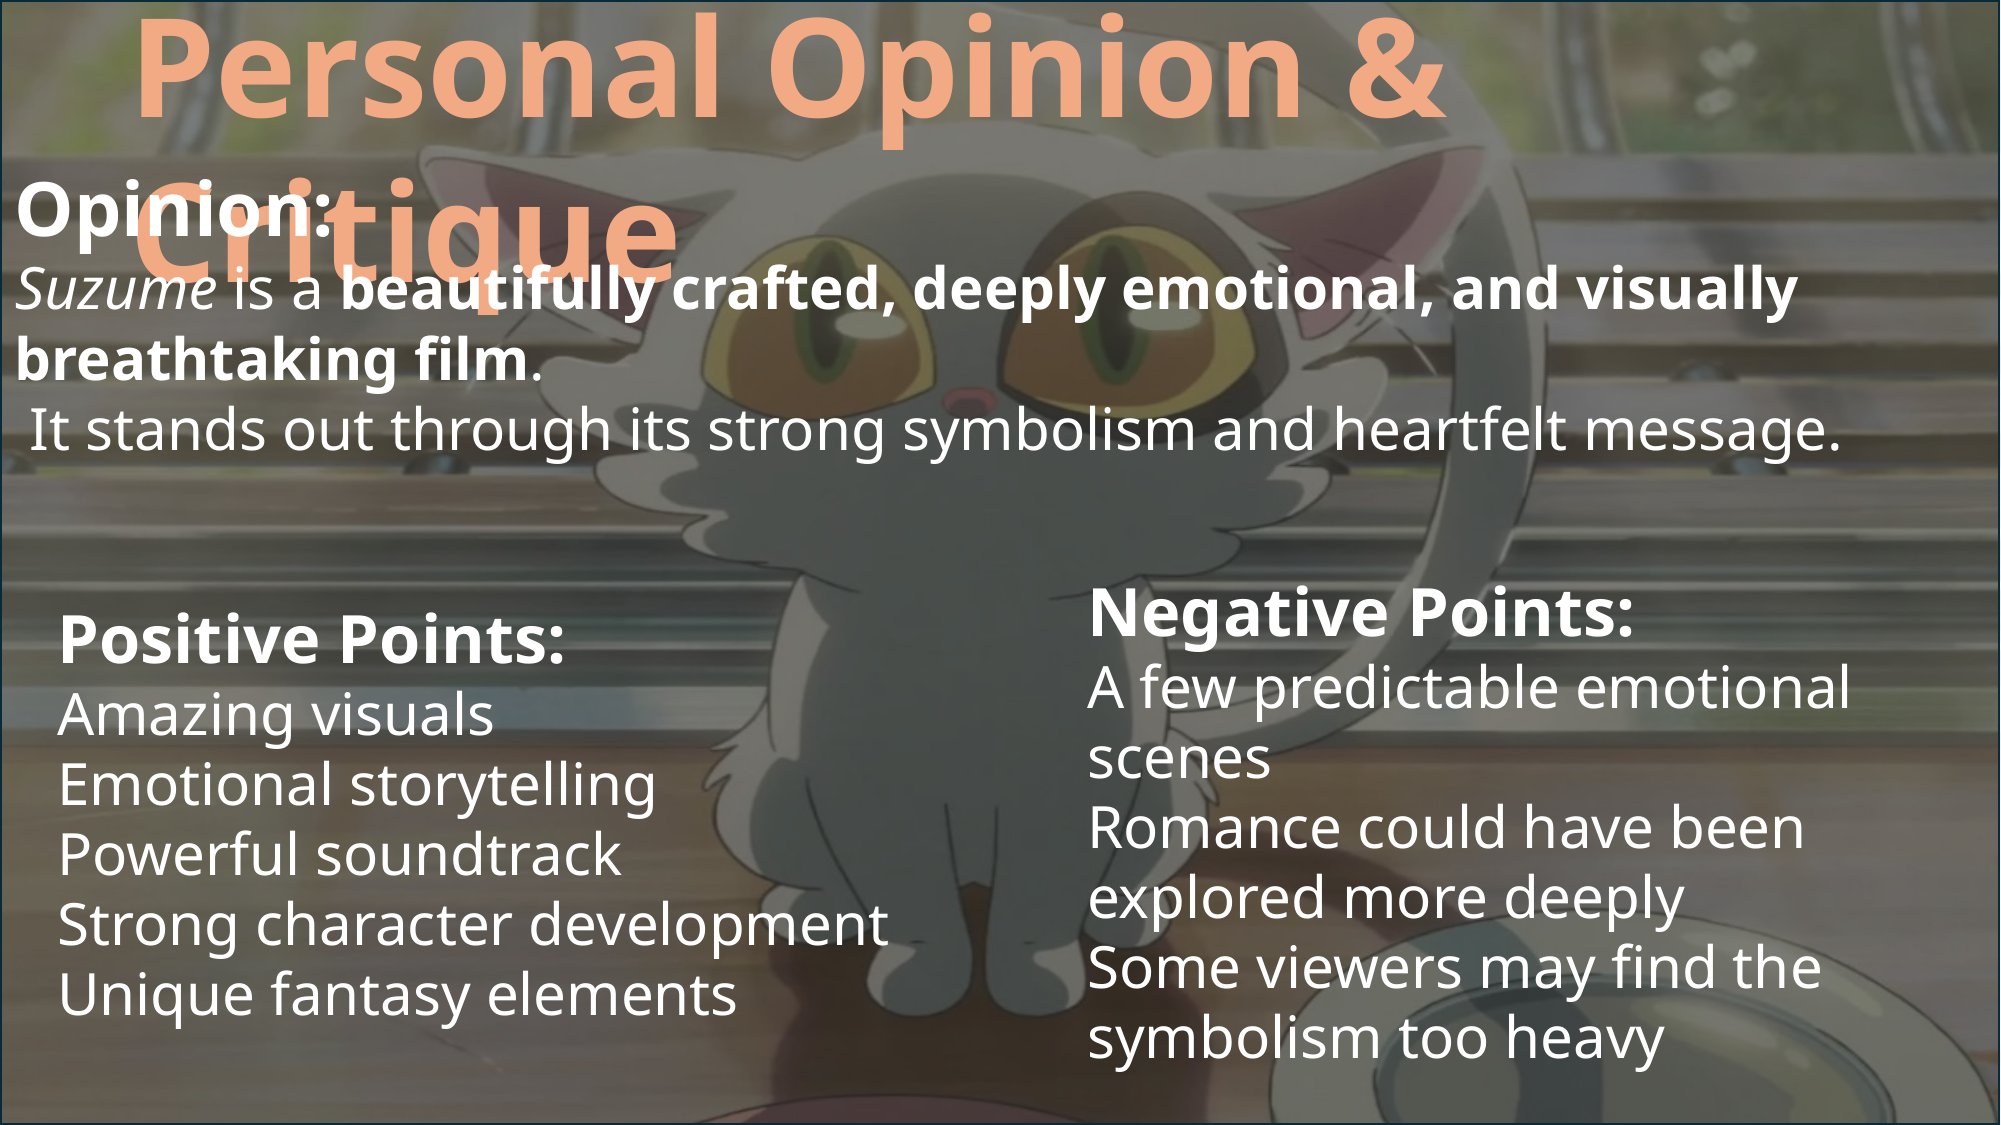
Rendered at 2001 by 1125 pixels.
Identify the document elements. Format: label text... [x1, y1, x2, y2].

text_box Personal Opinion & Critique [114, 0, 1933, 154]
text_box Positive Points: Amazing visuals Emotional storytelling Powerful soundtrack Strong character development Unique fantasy elements [42, 589, 930, 1125]
text_box Opinion: Suzume is a beautifully crafted, deeply emotional, and visually breathtaking film. It stands out through its strong symbolism and heartfelt message. [0, 154, 1978, 469]
text_box [0, 0, 2000, 1125]
text_box Negative Points: A few predictable emotional scenes Romance could have been explored more deeply Some viewers may find the symbolism too heavy [1072, 562, 1933, 1122]
